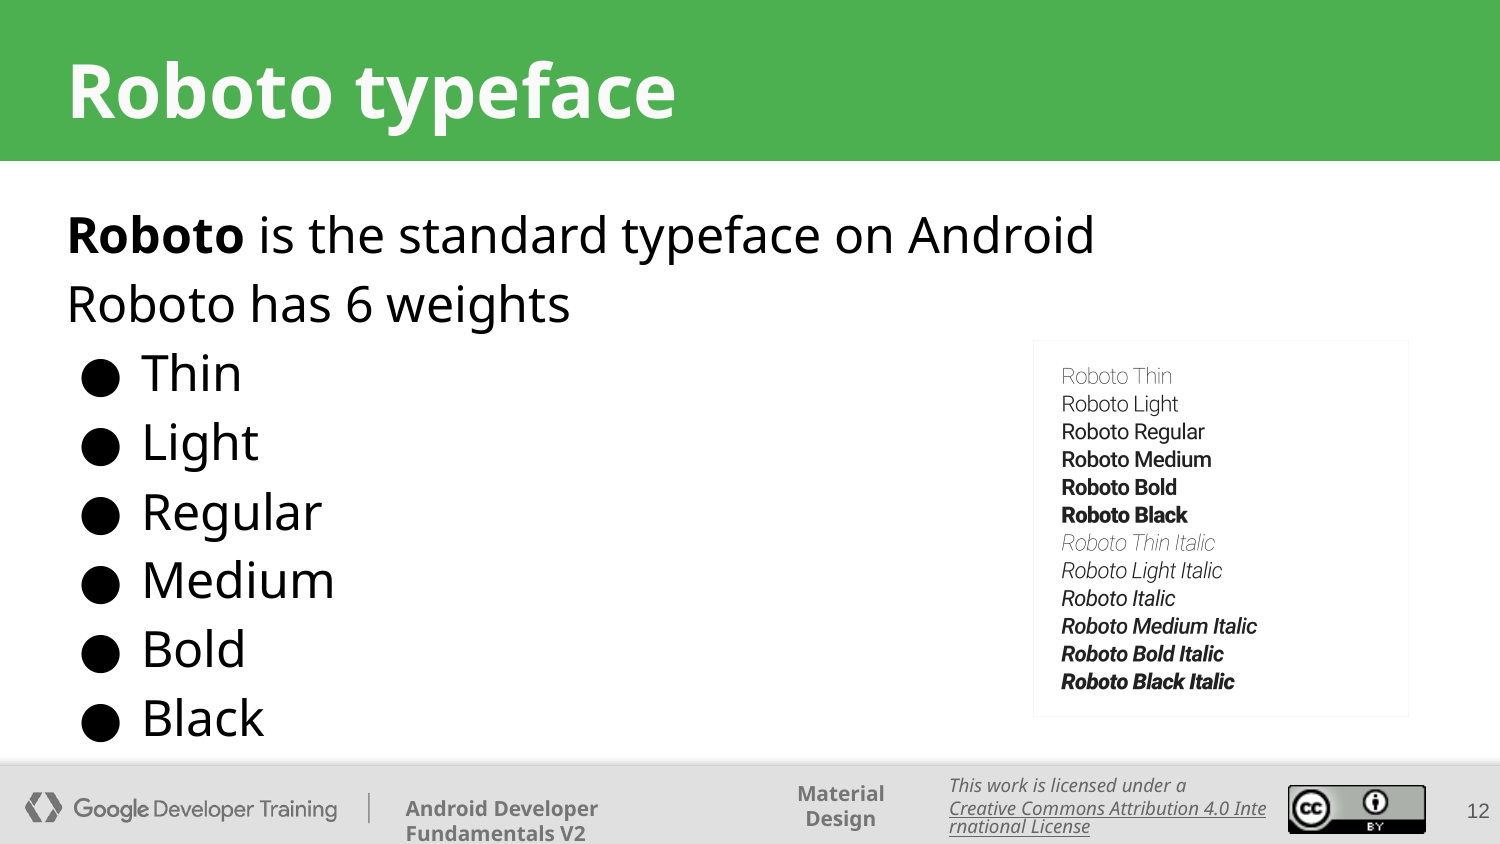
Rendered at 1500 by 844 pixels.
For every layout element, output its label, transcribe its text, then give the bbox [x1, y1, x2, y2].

picture [0, 161, 1500, 844]
slide_number ‹#› [1414, 777, 1500, 842]
subtitle Roboto is the standard typeface on Android Roboto has 6 weights Thin Light Regular Medium Bold Black [51, 180, 1449, 709]
title Roboto typeface [51, 28, 1449, 122]
